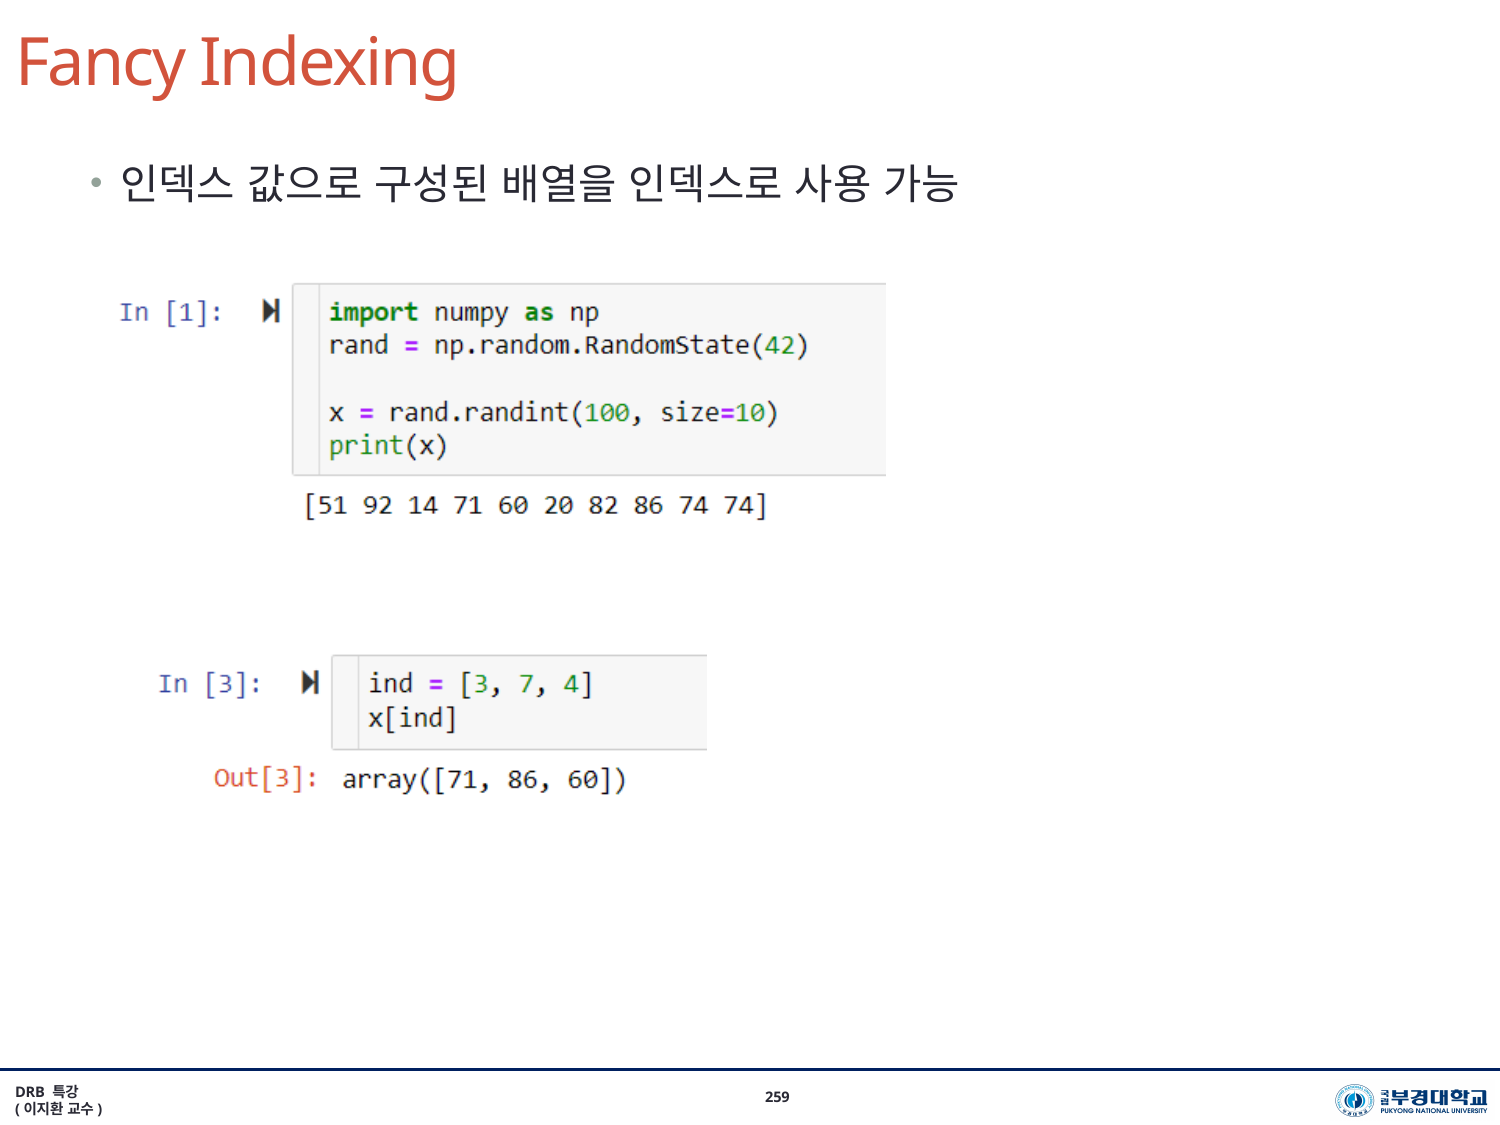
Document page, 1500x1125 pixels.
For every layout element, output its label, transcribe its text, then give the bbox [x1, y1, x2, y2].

picture [1330, 1079, 1495, 1121]
slide_number DRB 특강 (이지환 교수) [0, 1082, 303, 1118]
title Fancy Indexing [0, 1, 1500, 116]
picture [128, 622, 707, 830]
picture [74, 252, 887, 550]
list 인덱스 값으로 구성된 배열을 인덱스로 사용 가능 [75, 149, 1425, 1033]
